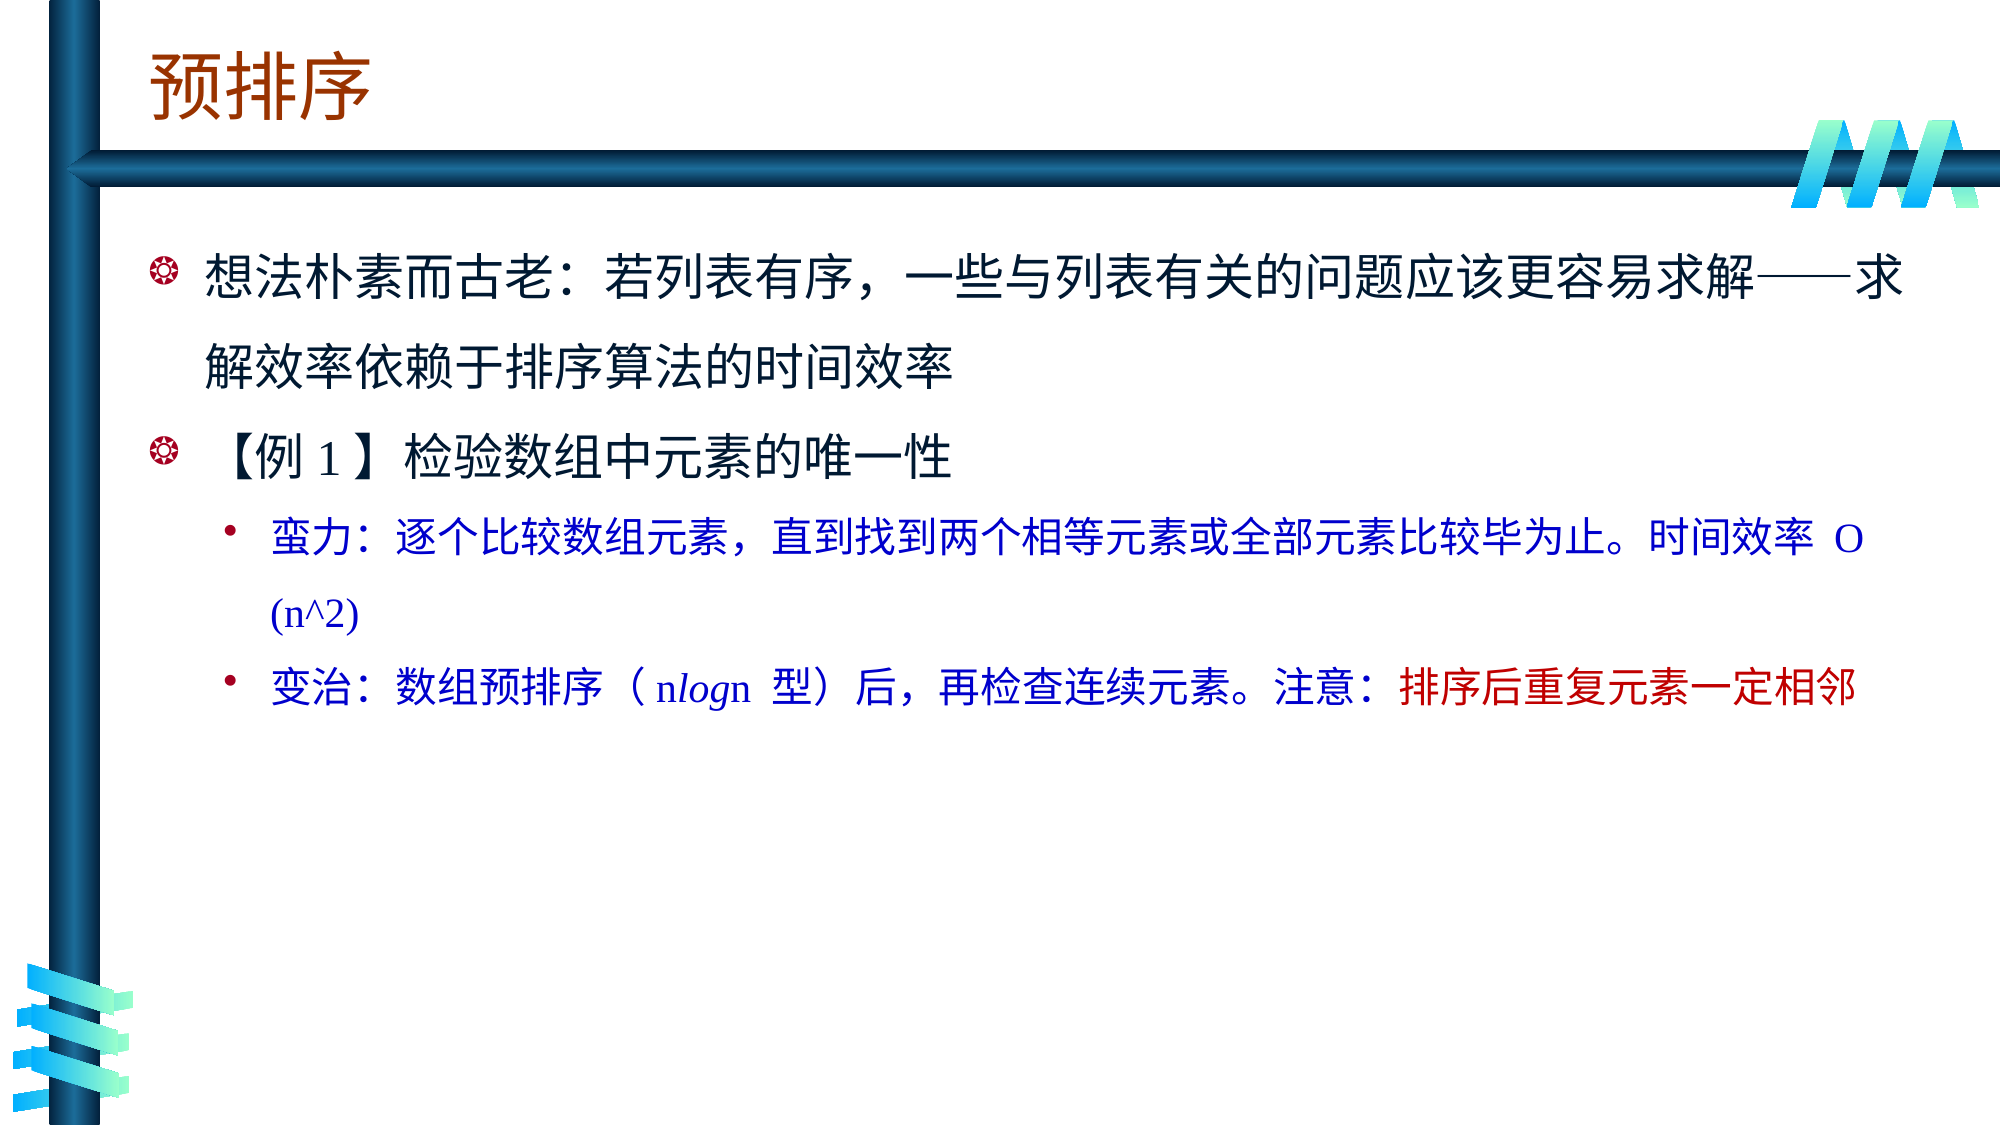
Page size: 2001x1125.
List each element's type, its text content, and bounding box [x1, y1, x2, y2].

list 想法朴素而古老：若列表有序，一些与列表有关的问题应该更容易求解——求解效率依赖于排序算法的时间效率 【例1】检验数组中元素的唯一性 蛮力：逐个比较数组元素，直到找到两个相等元素或全部元素比较毕为止。时间效率 O (n^2) 变治：数组预排序（nlogn 型）后，再检查连续元素。注意：排序后重复元素一定相邻 [133, 207, 1950, 1013]
title 预排序 [133, 24, 1967, 138]
